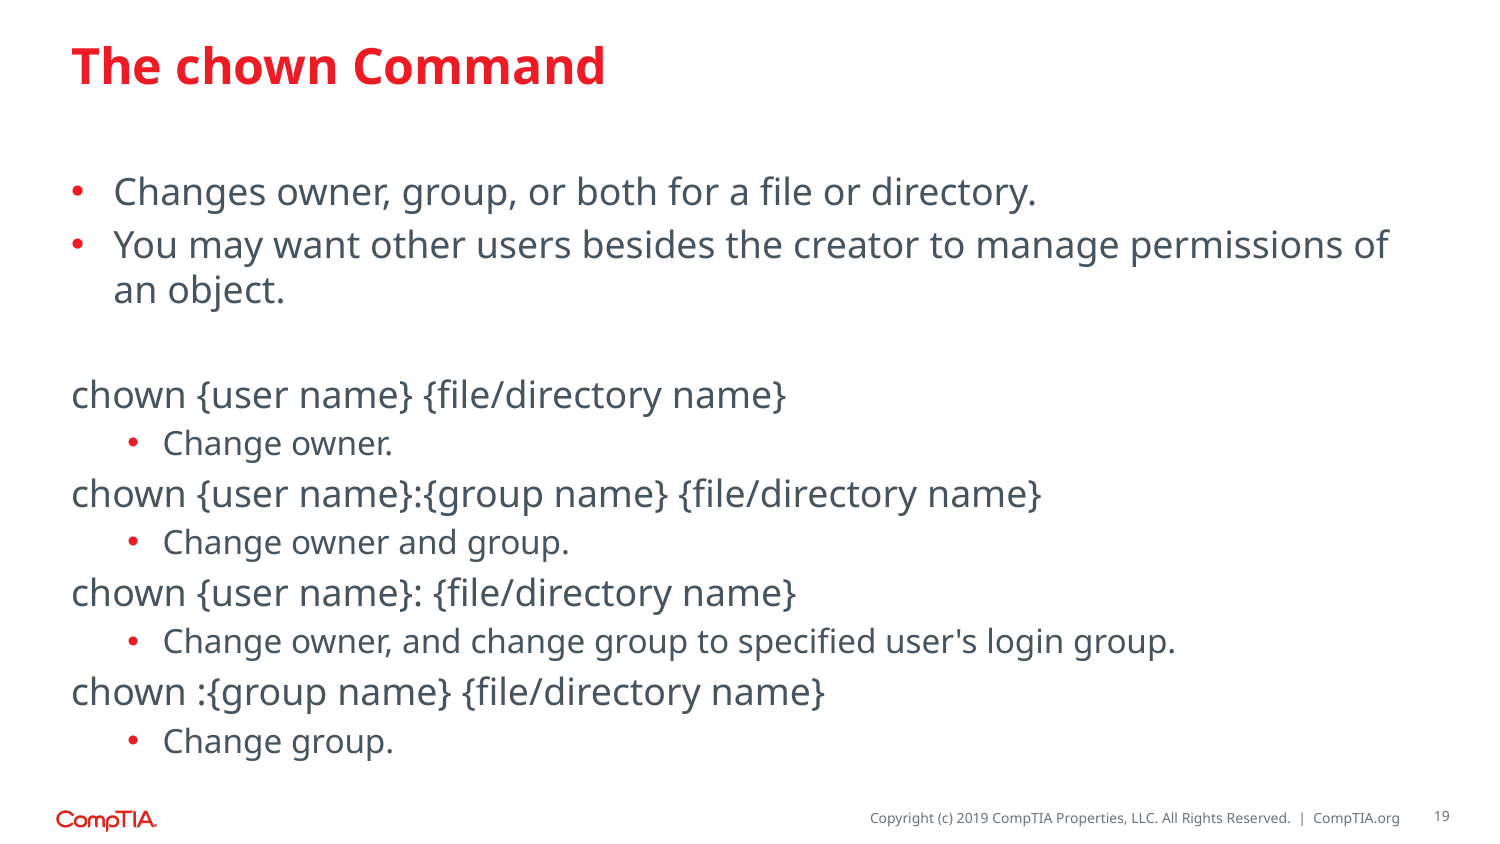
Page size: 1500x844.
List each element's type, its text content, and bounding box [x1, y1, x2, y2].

title The chown Command [56, 12, 1444, 117]
slide_number 19 [1407, 800, 1450, 835]
list Changes owner, group, or both for a file or directory. You may want other users besides the creator to manage permissions of an object. chown {user name} {file/directory name} Change owner. chown {user name}:{group name} {file/directory name} Change owner and group. chown {user name}: {file/directory name} Change owner, and change group to specified user's login group. chown :{group name} {file/directory name} Change group. [56, 160, 1444, 746]
